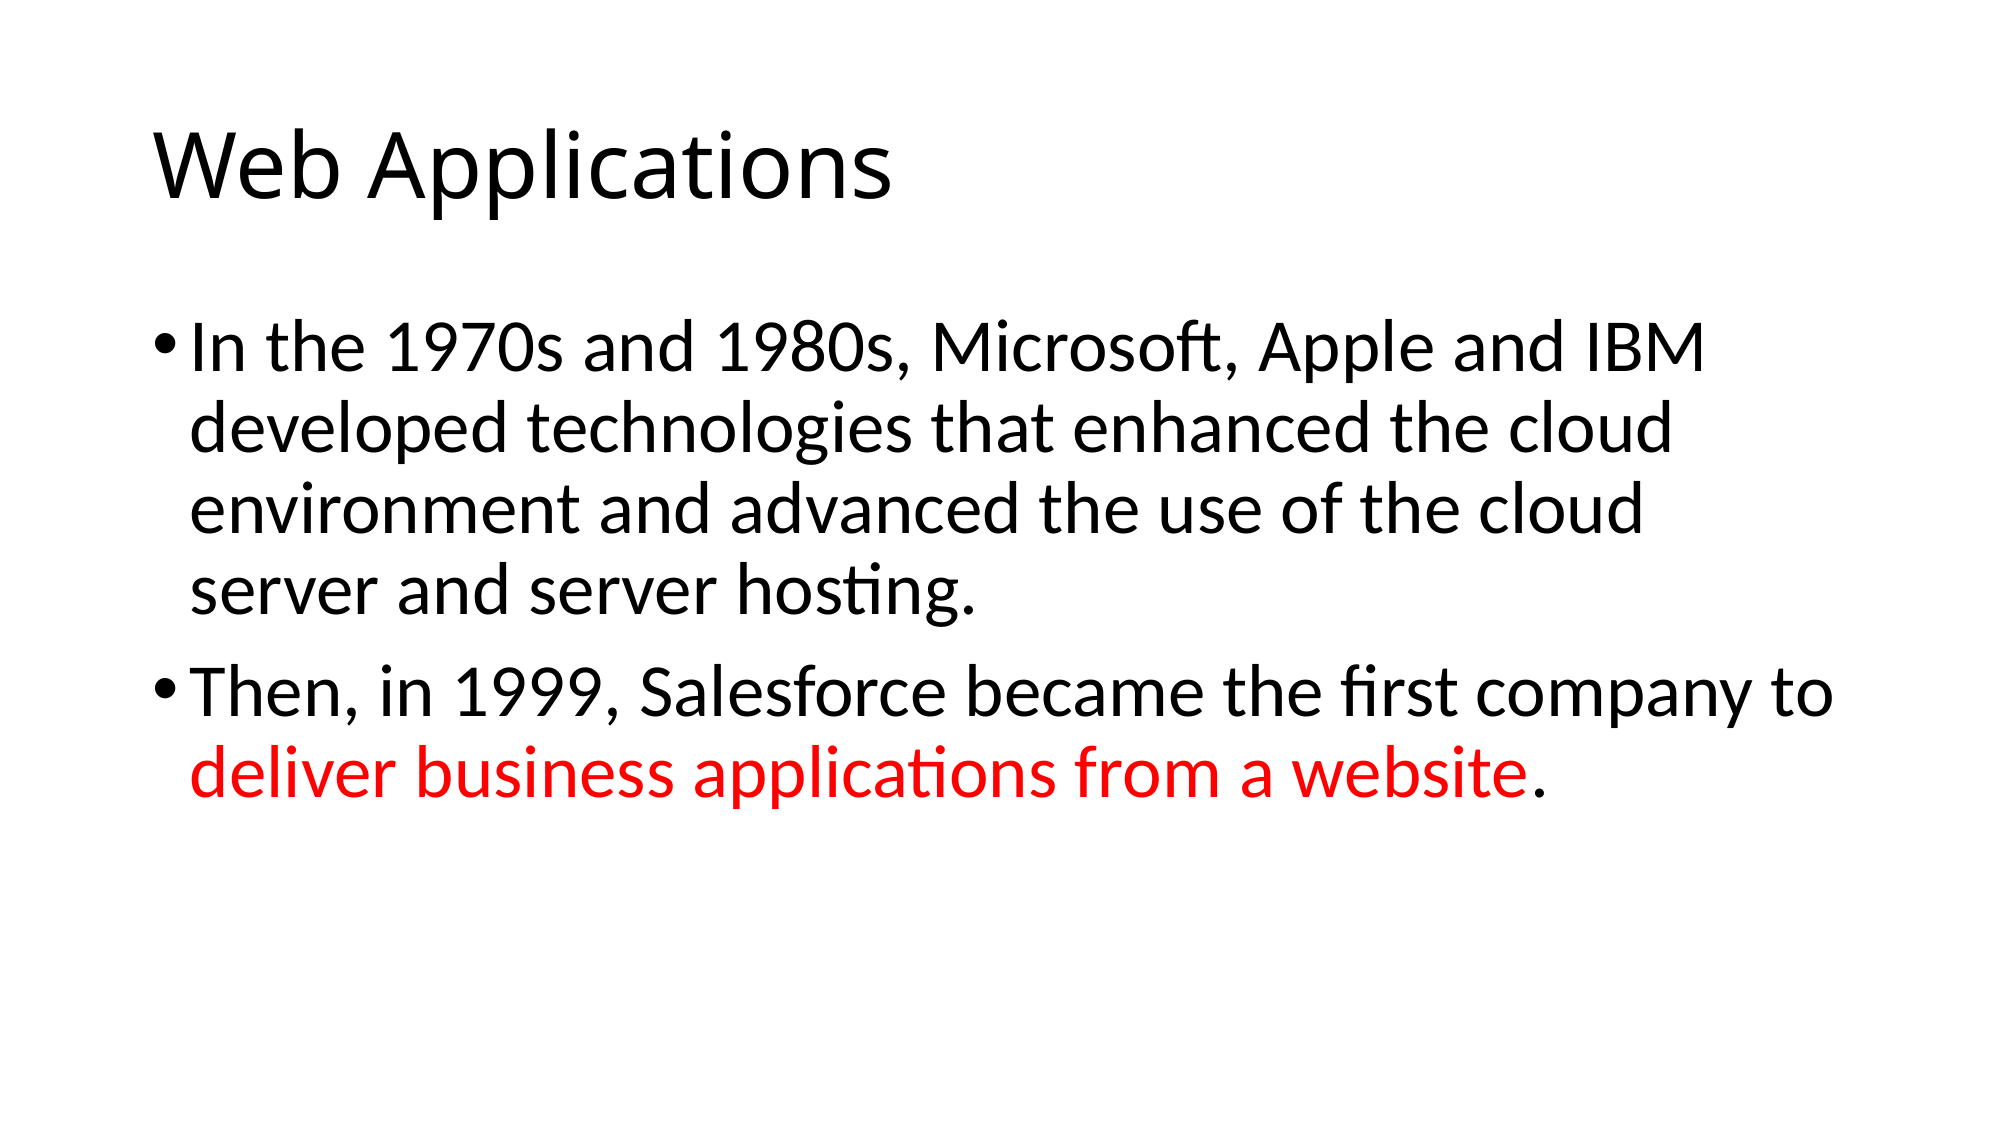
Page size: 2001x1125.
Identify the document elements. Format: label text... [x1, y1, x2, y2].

list In the 1970s and 1980s, Microsoft, Apple and IBM developed technologies that enhanced the cloud environment and advanced the use of the cloud server and server hosting. Then, in 1999, Salesforce became the first company to deliver business applications from a website. [137, 299, 1863, 1014]
title Web Applications [137, 59, 1863, 278]
